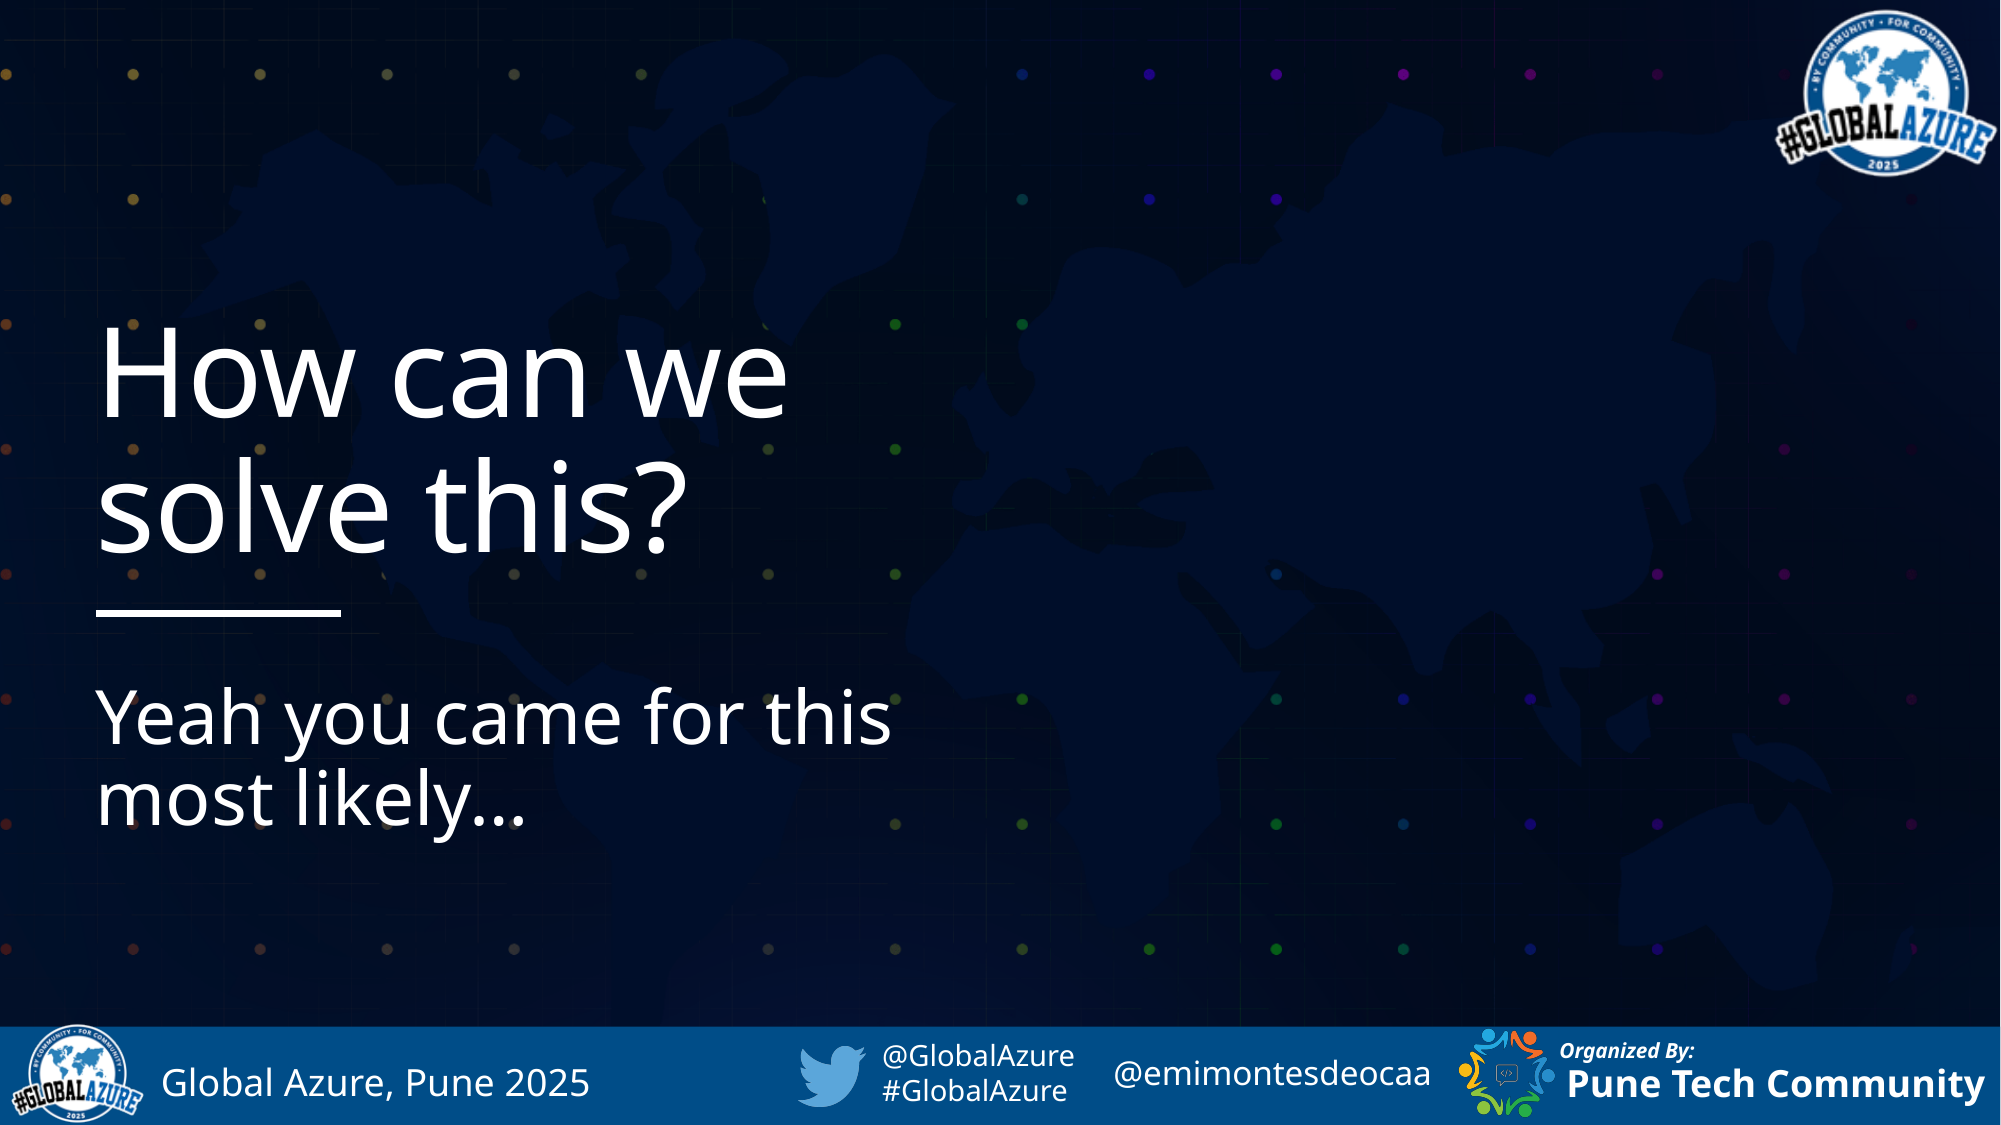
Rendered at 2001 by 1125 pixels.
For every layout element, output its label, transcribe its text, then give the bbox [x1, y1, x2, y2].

list Yeah you came for this most likely… [95, 679, 1000, 846]
text_box @emimontesdeocaa [1113, 1056, 1440, 1093]
picture [0, 0, 2001, 1125]
picture [798, 1046, 866, 1107]
title How can we solve this? [95, 303, 1000, 580]
